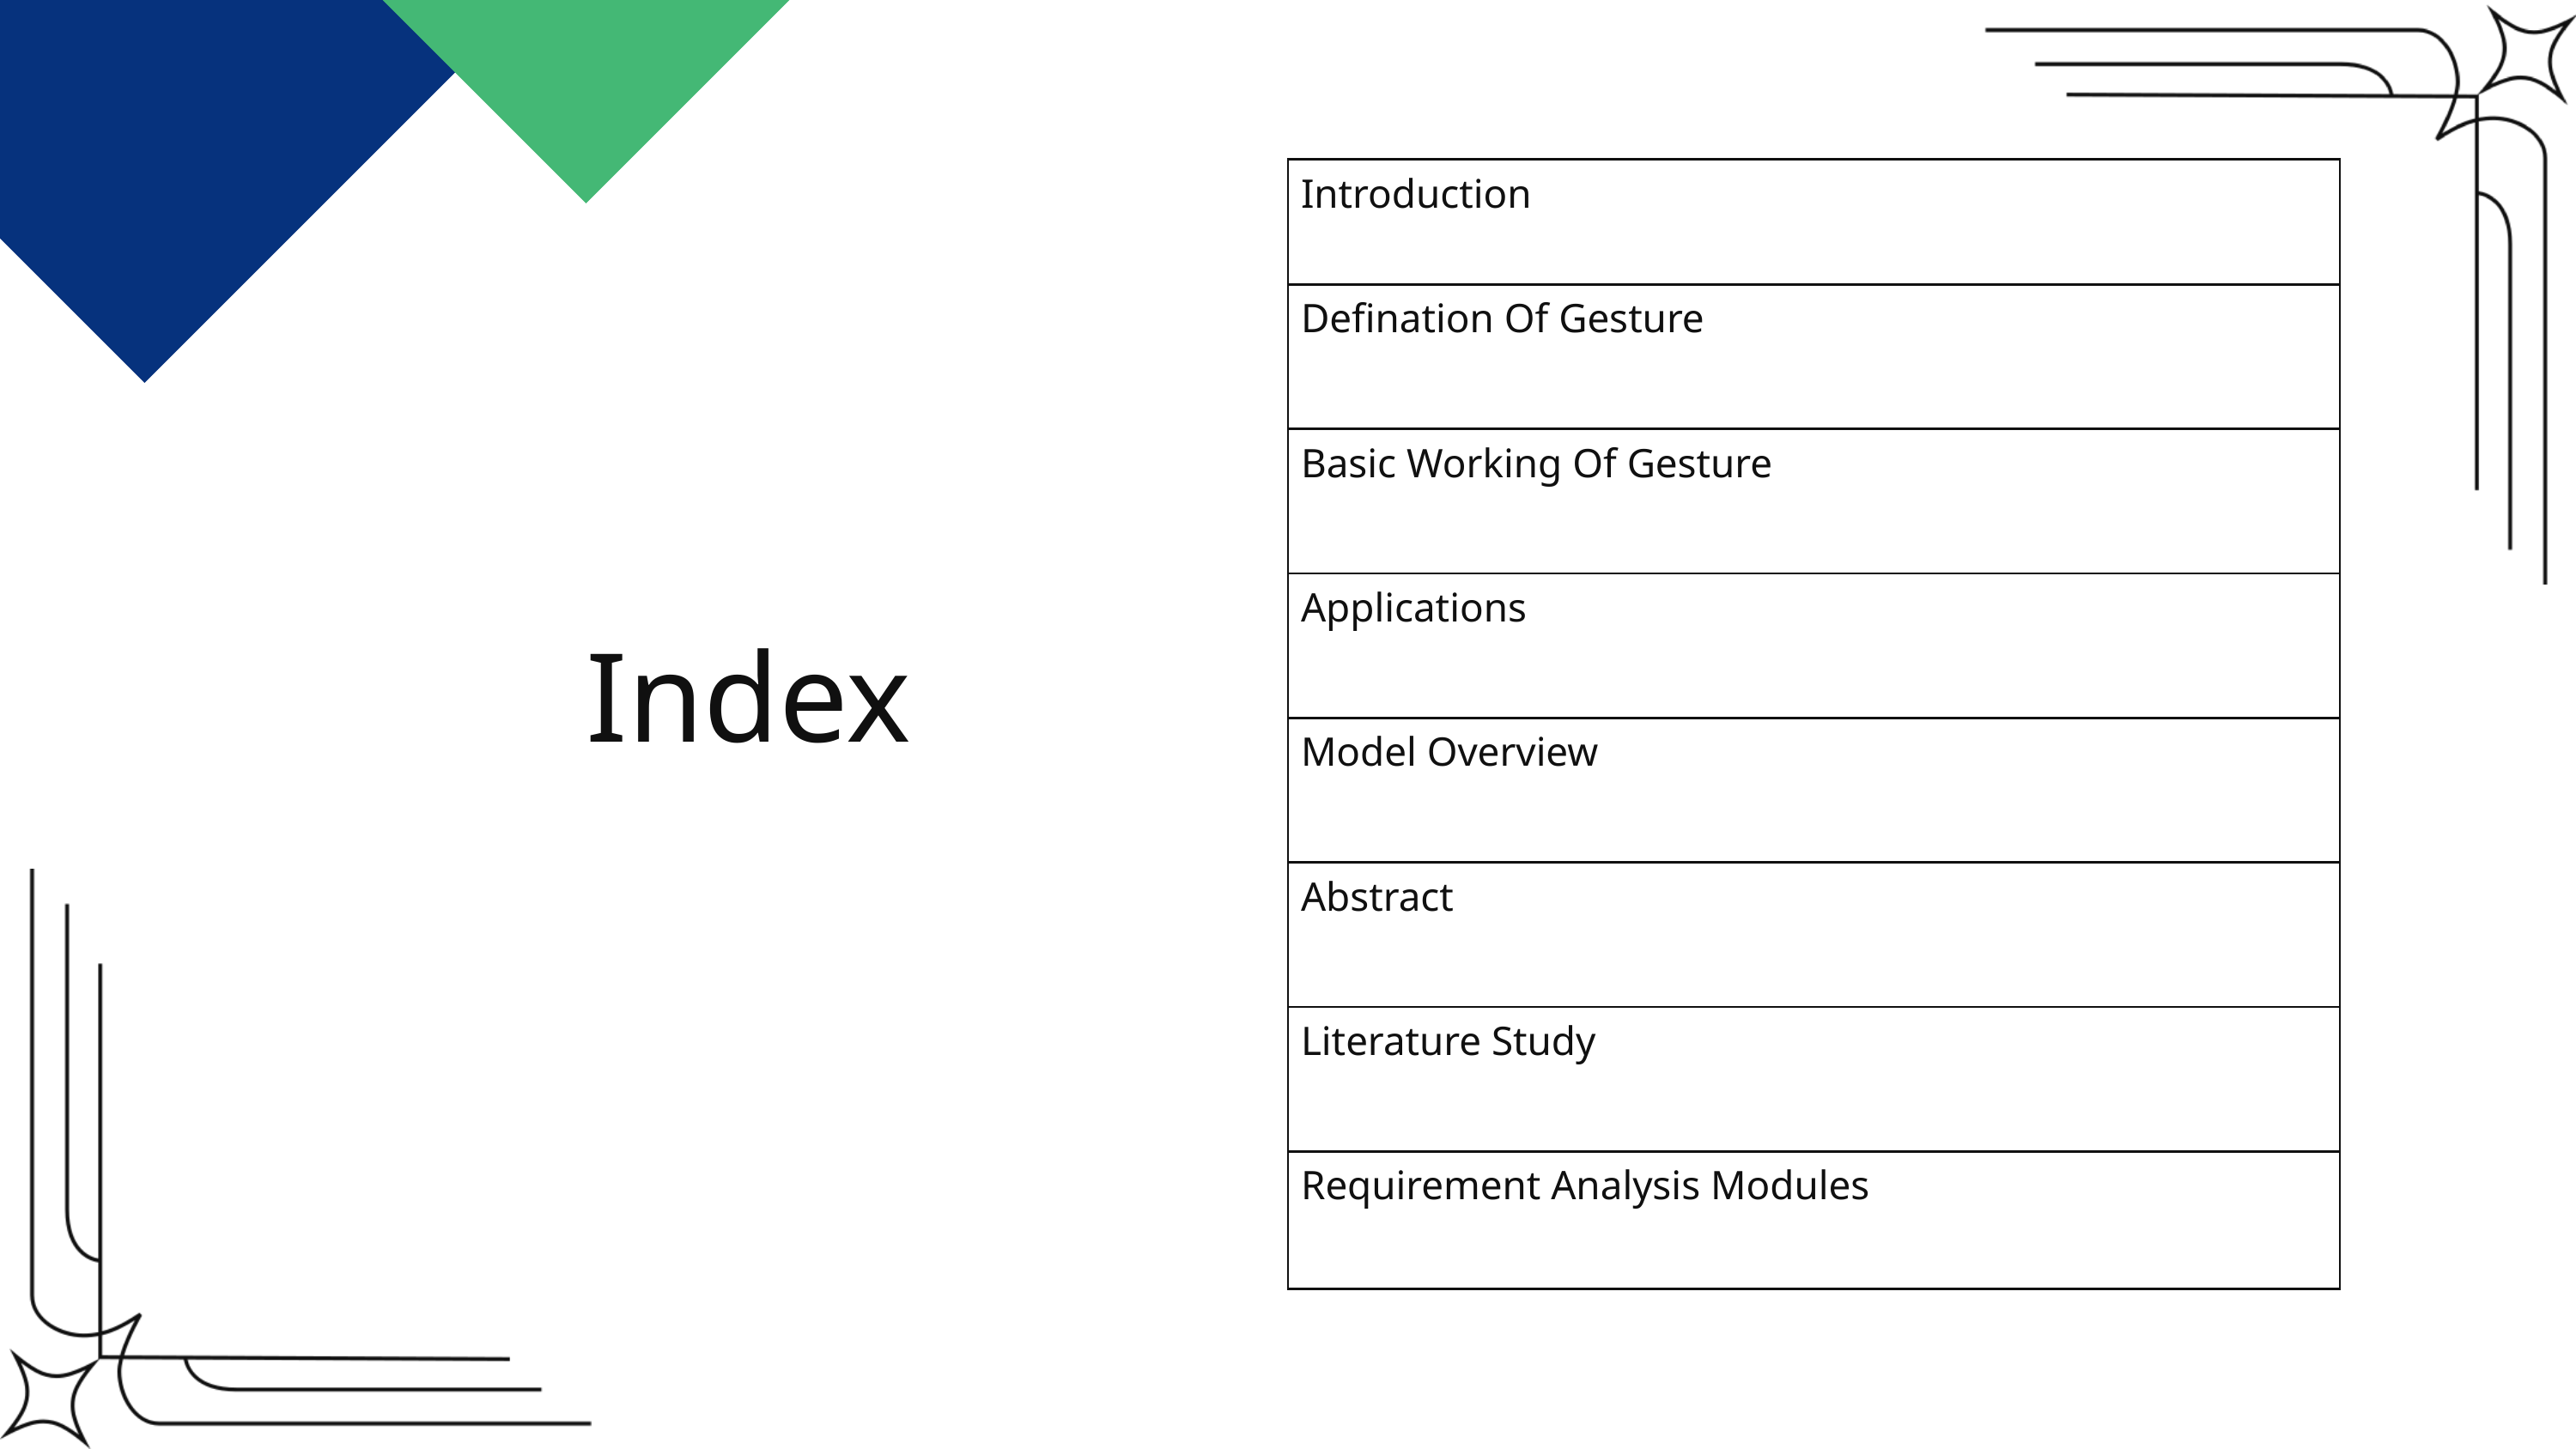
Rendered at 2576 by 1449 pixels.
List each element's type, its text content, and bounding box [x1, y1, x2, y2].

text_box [441, 0, 731, 144]
text_box Index [586, 619, 1139, 767]
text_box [0, 0, 416, 271]
table_cell Defination Of Gesture [1289, 286, 1979, 427]
picture [1984, 3, 2576, 585]
table_cell Abstract [1289, 864, 2339, 1006]
table_cell Requirement Analysis Modules [1289, 1153, 2339, 1288]
table_cell Applications [1289, 574, 2339, 717]
table_header Introduction [1289, 161, 1979, 283]
table_cell Basic Working Of Gesture [1289, 430, 1979, 573]
table_cell Literature Study [1289, 1008, 2339, 1150]
table_cell Model Overview [1289, 719, 2339, 861]
picture [0, 869, 592, 1449]
